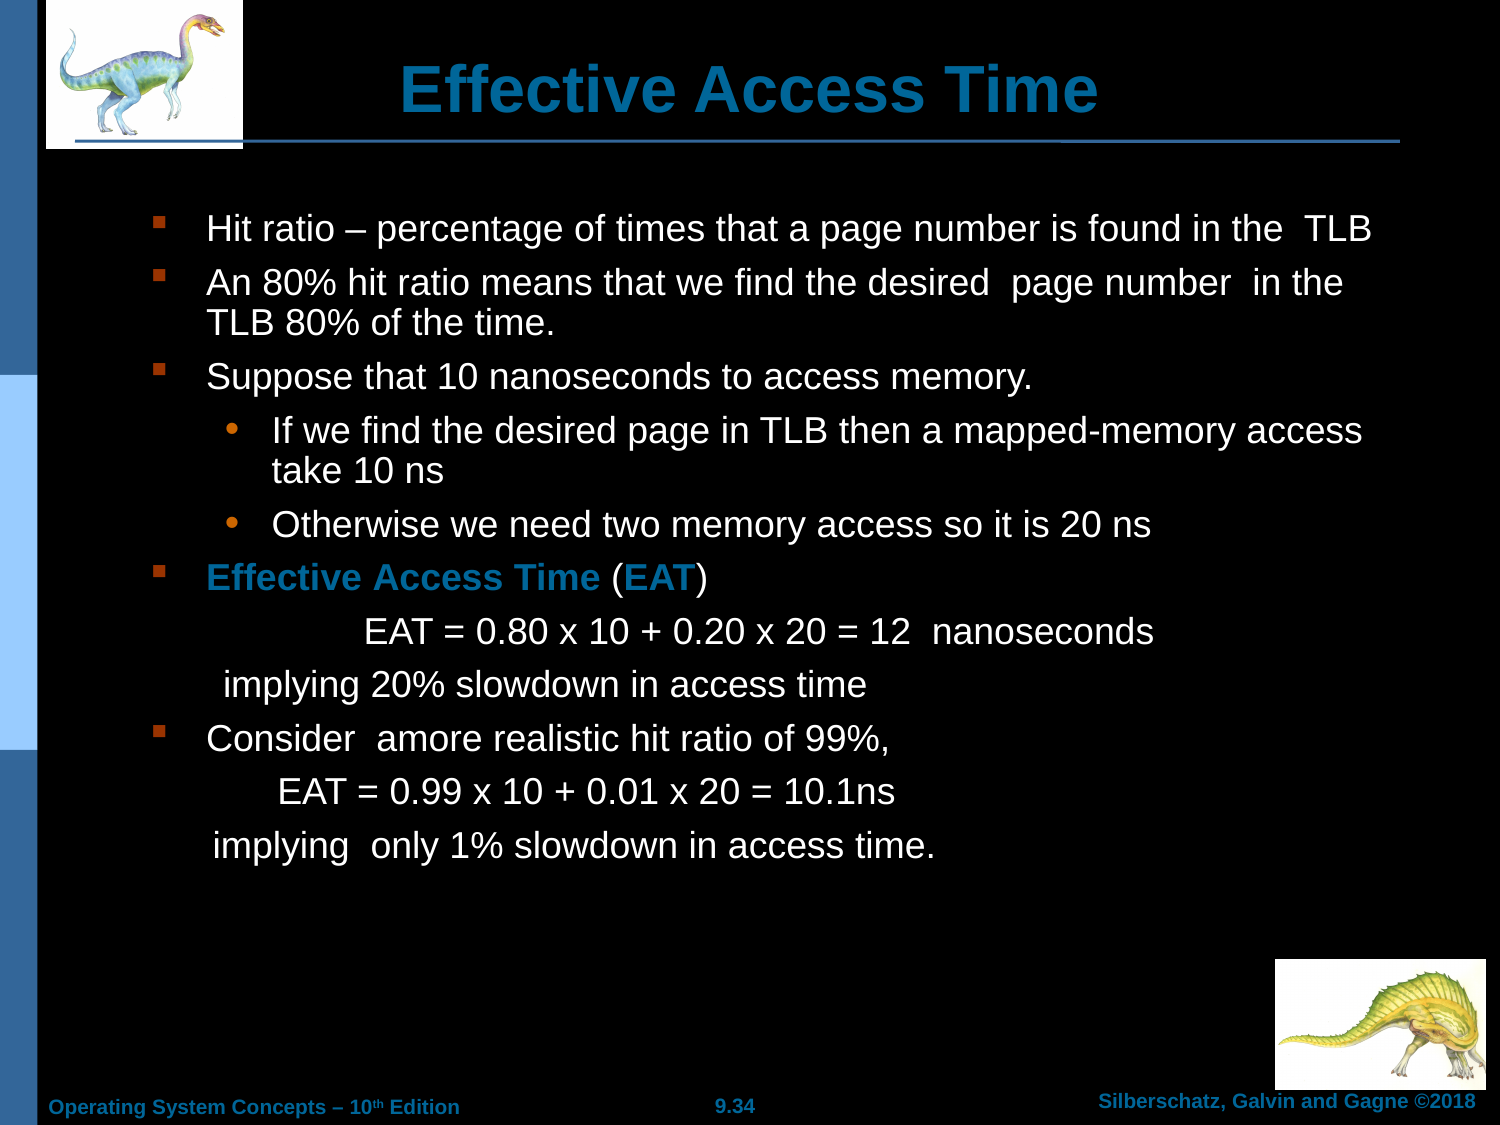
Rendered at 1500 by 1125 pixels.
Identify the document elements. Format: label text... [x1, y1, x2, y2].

picture [46, 0, 243, 149]
list Hit ratio – percentage of times that a page number is found in the TLB An 80% hit ratio means that we find the desired page number in the TLB 80% of the time. Suppose that 10 nanoseconds to access memory. If we find the desired page in TLB then a mapped-memory access take 10 ns Otherwise we need two memory access so it is 20 ns Effective Access Time (EAT) EAT = 0.80 x 10 + 0.20 x 20 = 12 nanoseconds implying 20% slowdown in access time Consider amore realistic hit ratio of 99%, EAT = 0.99 x 10 + 0.01 x 20 = 10.1ns implying only 1% slowdown in access time. [134, 202, 1410, 996]
picture [1275, 959, 1486, 1090]
title Effective Access Time [75, 38, 1425, 134]
